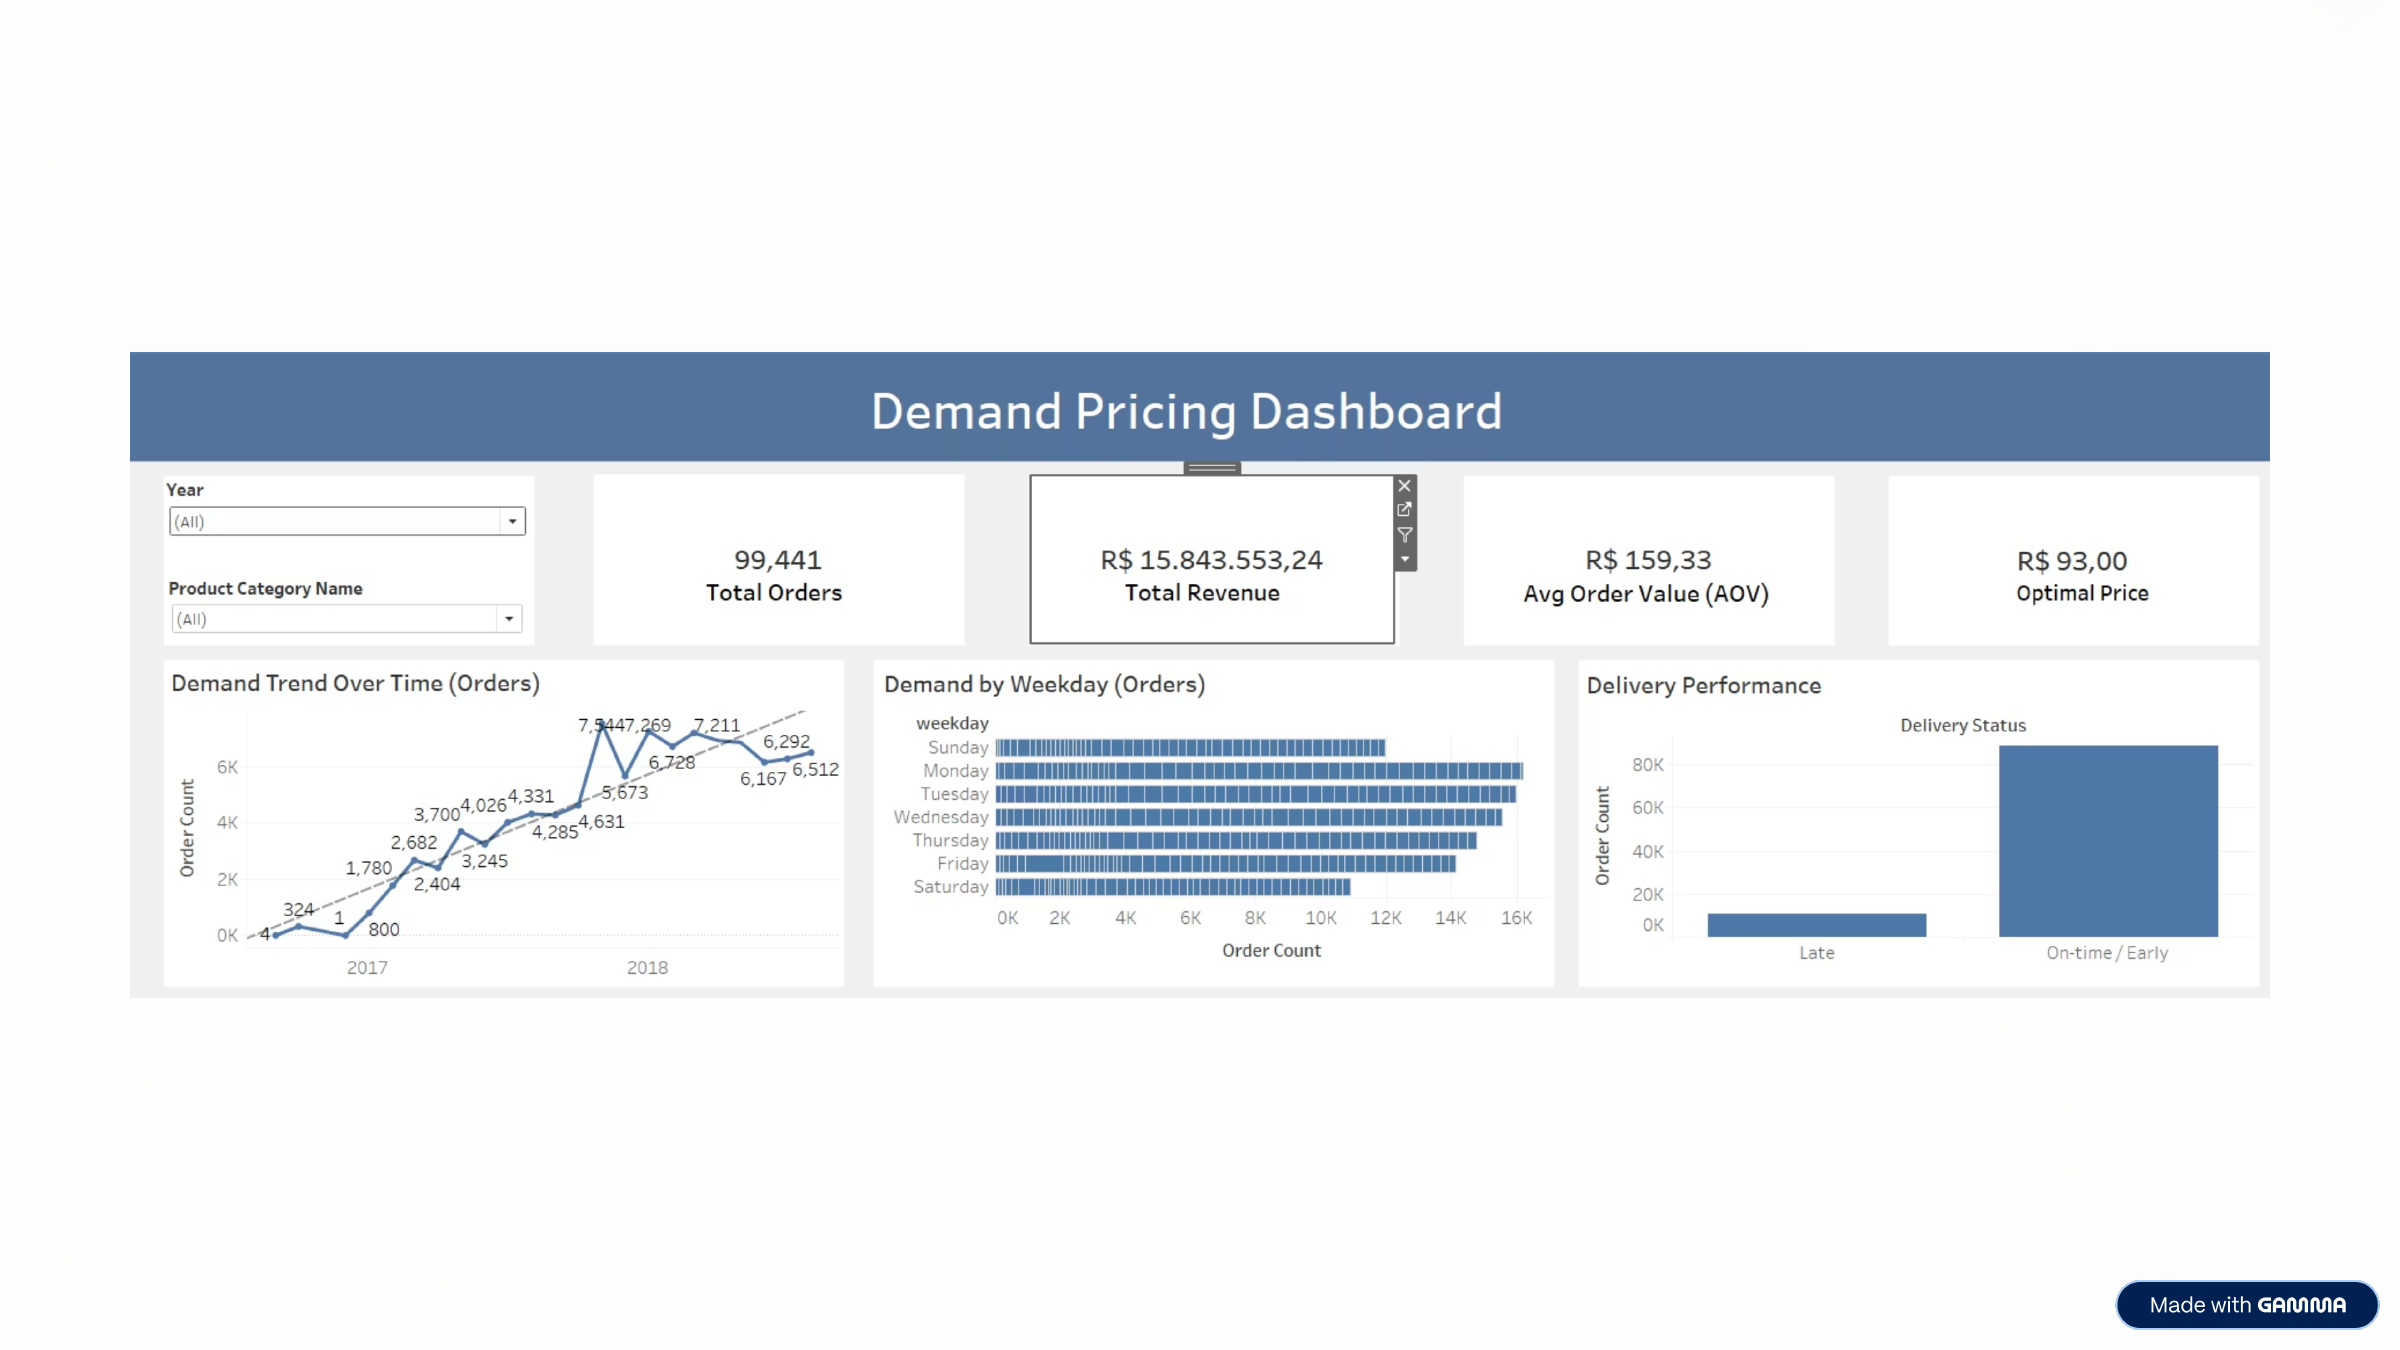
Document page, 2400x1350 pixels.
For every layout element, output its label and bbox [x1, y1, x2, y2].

picture [2106, 1271, 2389, 1339]
picture [130, 352, 2270, 998]
